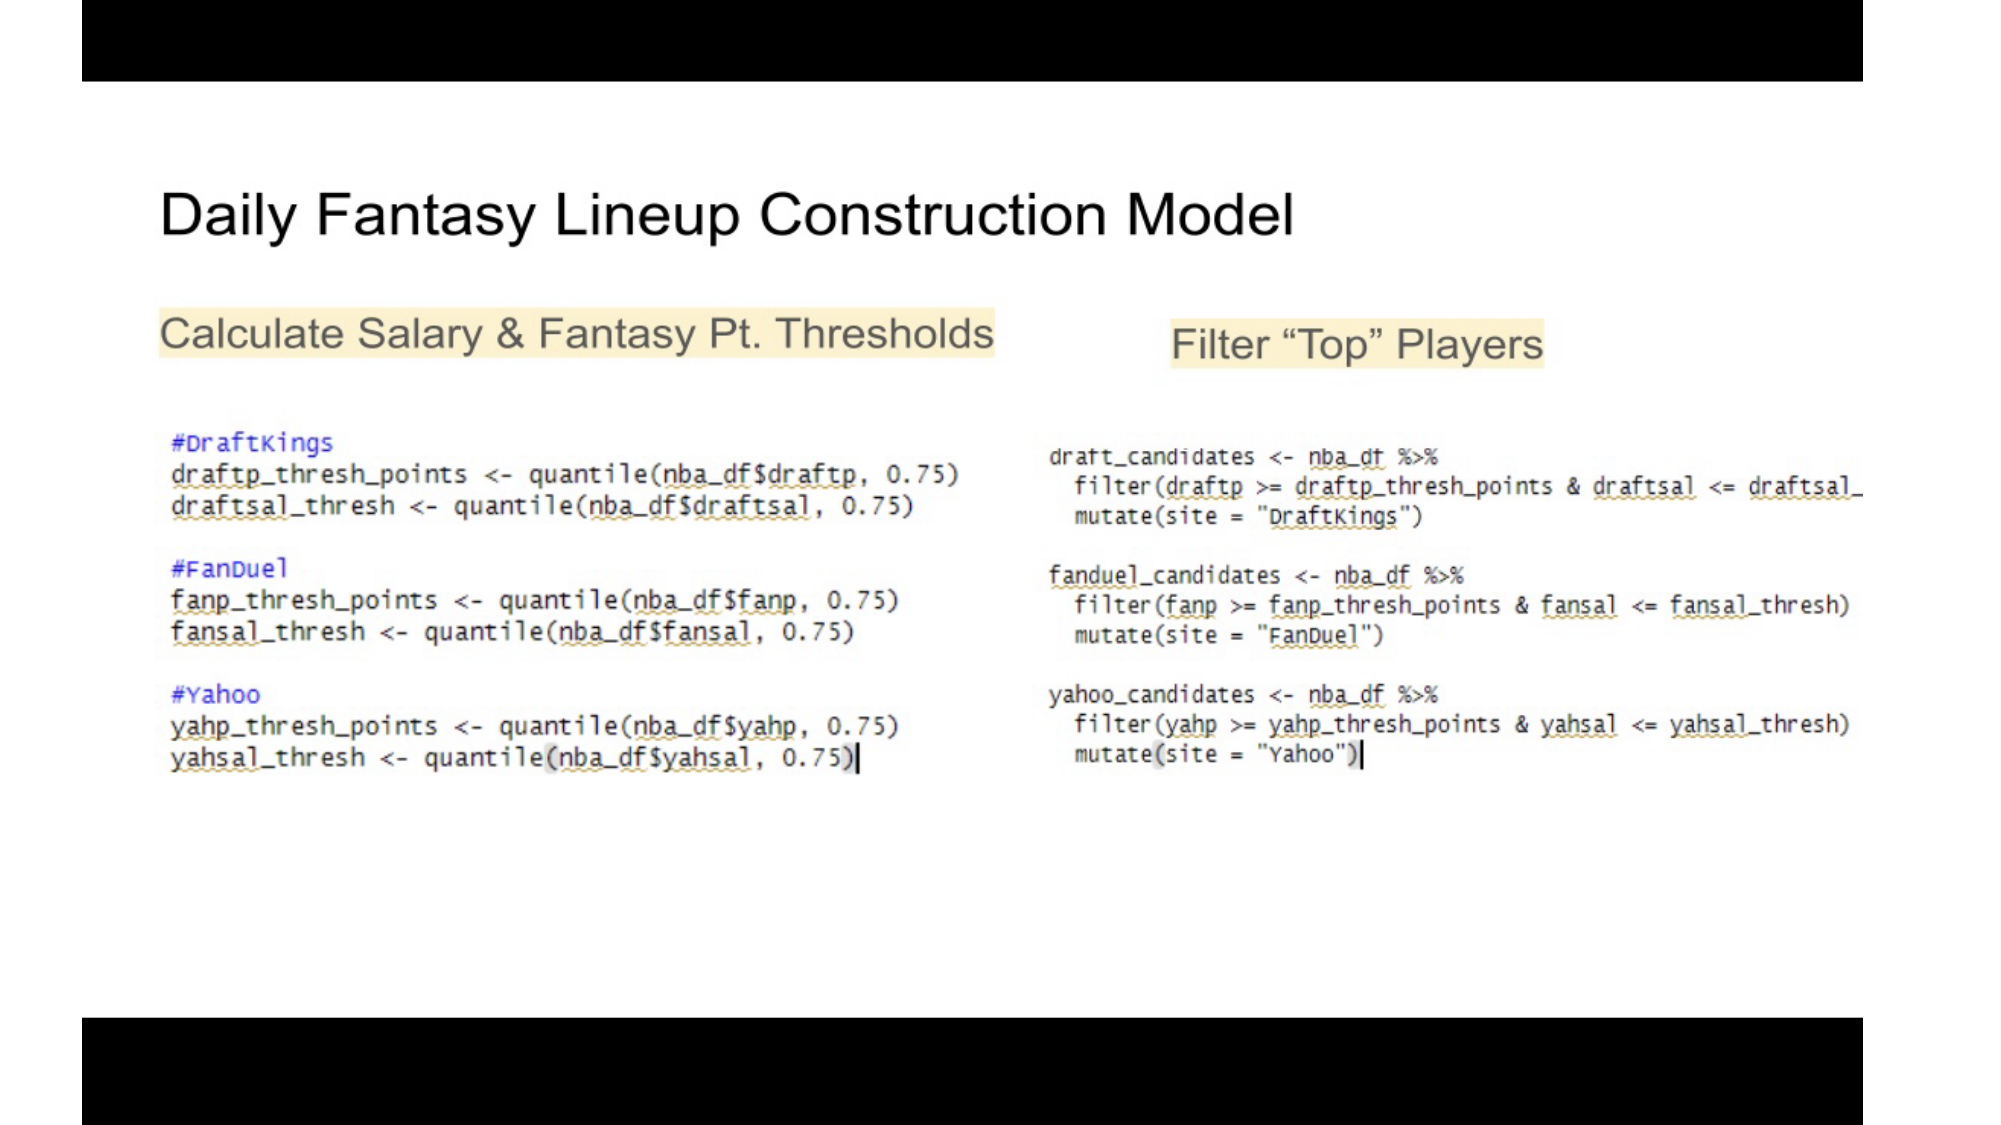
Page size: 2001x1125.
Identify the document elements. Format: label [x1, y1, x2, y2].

list [82, 0, 1863, 1125]
